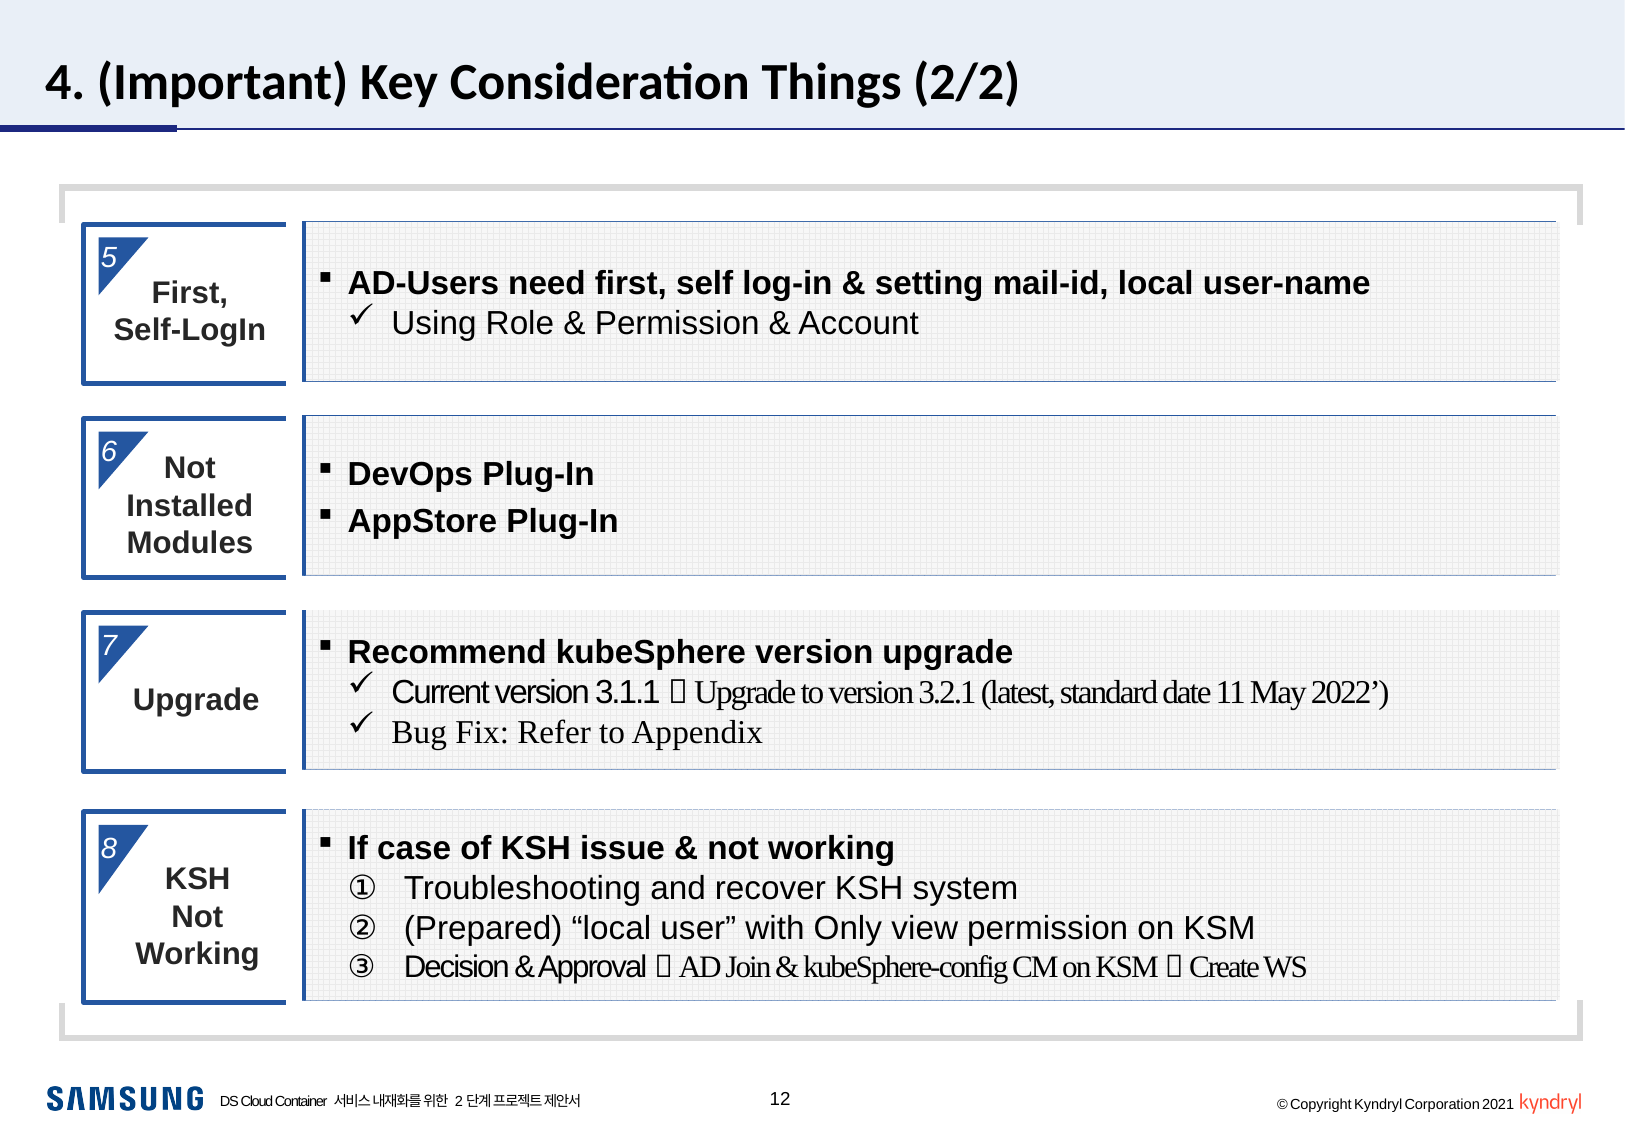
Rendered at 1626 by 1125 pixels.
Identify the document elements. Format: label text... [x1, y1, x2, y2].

title 4. (Important) Key Consideration Things (2/2) [45, 51, 1581, 107]
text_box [98, 237, 149, 296]
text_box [98, 824, 149, 895]
picture [47, 1086, 203, 1111]
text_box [98, 431, 149, 490]
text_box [62, 187, 1581, 1038]
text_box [98, 625, 149, 684]
picture [1520, 1093, 1581, 1114]
